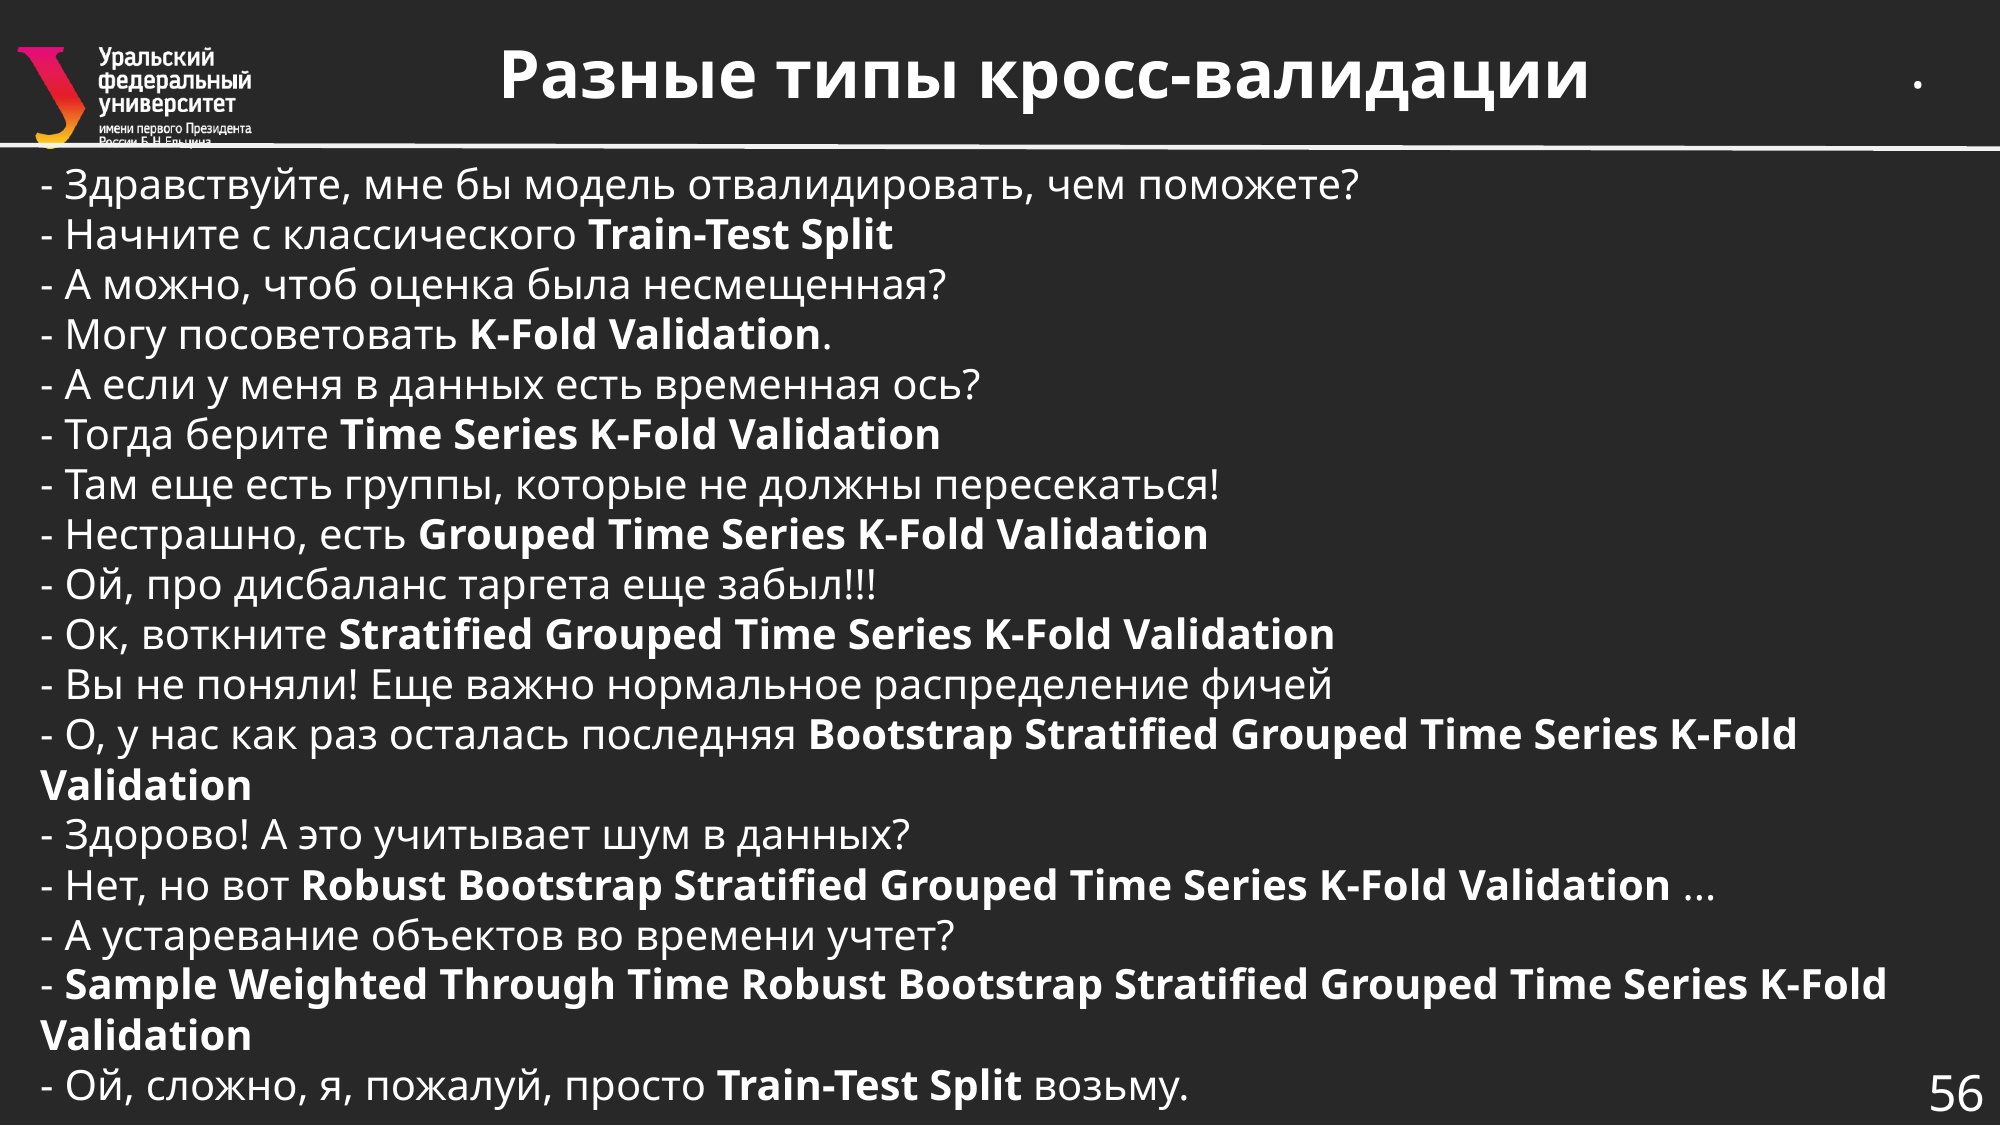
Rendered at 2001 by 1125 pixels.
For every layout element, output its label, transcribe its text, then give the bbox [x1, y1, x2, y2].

text_box - Здравствуйте, мне бы модель отвалидировать, чем поможете? - Начните с классического Train-Test Split - А можно, чтоб оценка была несмещенная? - Могу посоветовать K-Fold Validation. - А если у меня в данных есть временная ось? - Тогда берите Time Series K-Fold Validation - Там еще есть группы, которые не должны пересекаться! - Нестрашно, есть Grouped Time Series K-Fold Validation - Ой, про дисбаланс таргета еще забыл!!! - Ок, воткните Stratified Grouped Time Series K-Fold Validation - Вы не поняли! Eще важно нормальное распределение фичей - О, у нас как раз осталась последняя Bootstrap Stratified Grouped Time Series K-Fold Validation - Здорово! А это учитывает шум в данных? - Нет, но вот Robust Bootstrap Stratified Grouped Time Series K-Fold Validation ... - А устаревание объектов во времени учтет? - Sample Weighted Through Time Robust Bootstrap Stratified Grouped Time Series K-Fold Validation - Ой, сложно, я, пожалуй, просто Train-Test Split возьму. [25, 160, 1975, 1116]
picture [0, 0, 291, 144]
text_box . [1895, 22, 1948, 108]
picture [0, 149, 291, 198]
slide_number 56 [1842, 1062, 2000, 1125]
footer Разные типы кросс-валидации [397, 28, 1694, 115]
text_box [0, 144, 2000, 149]
